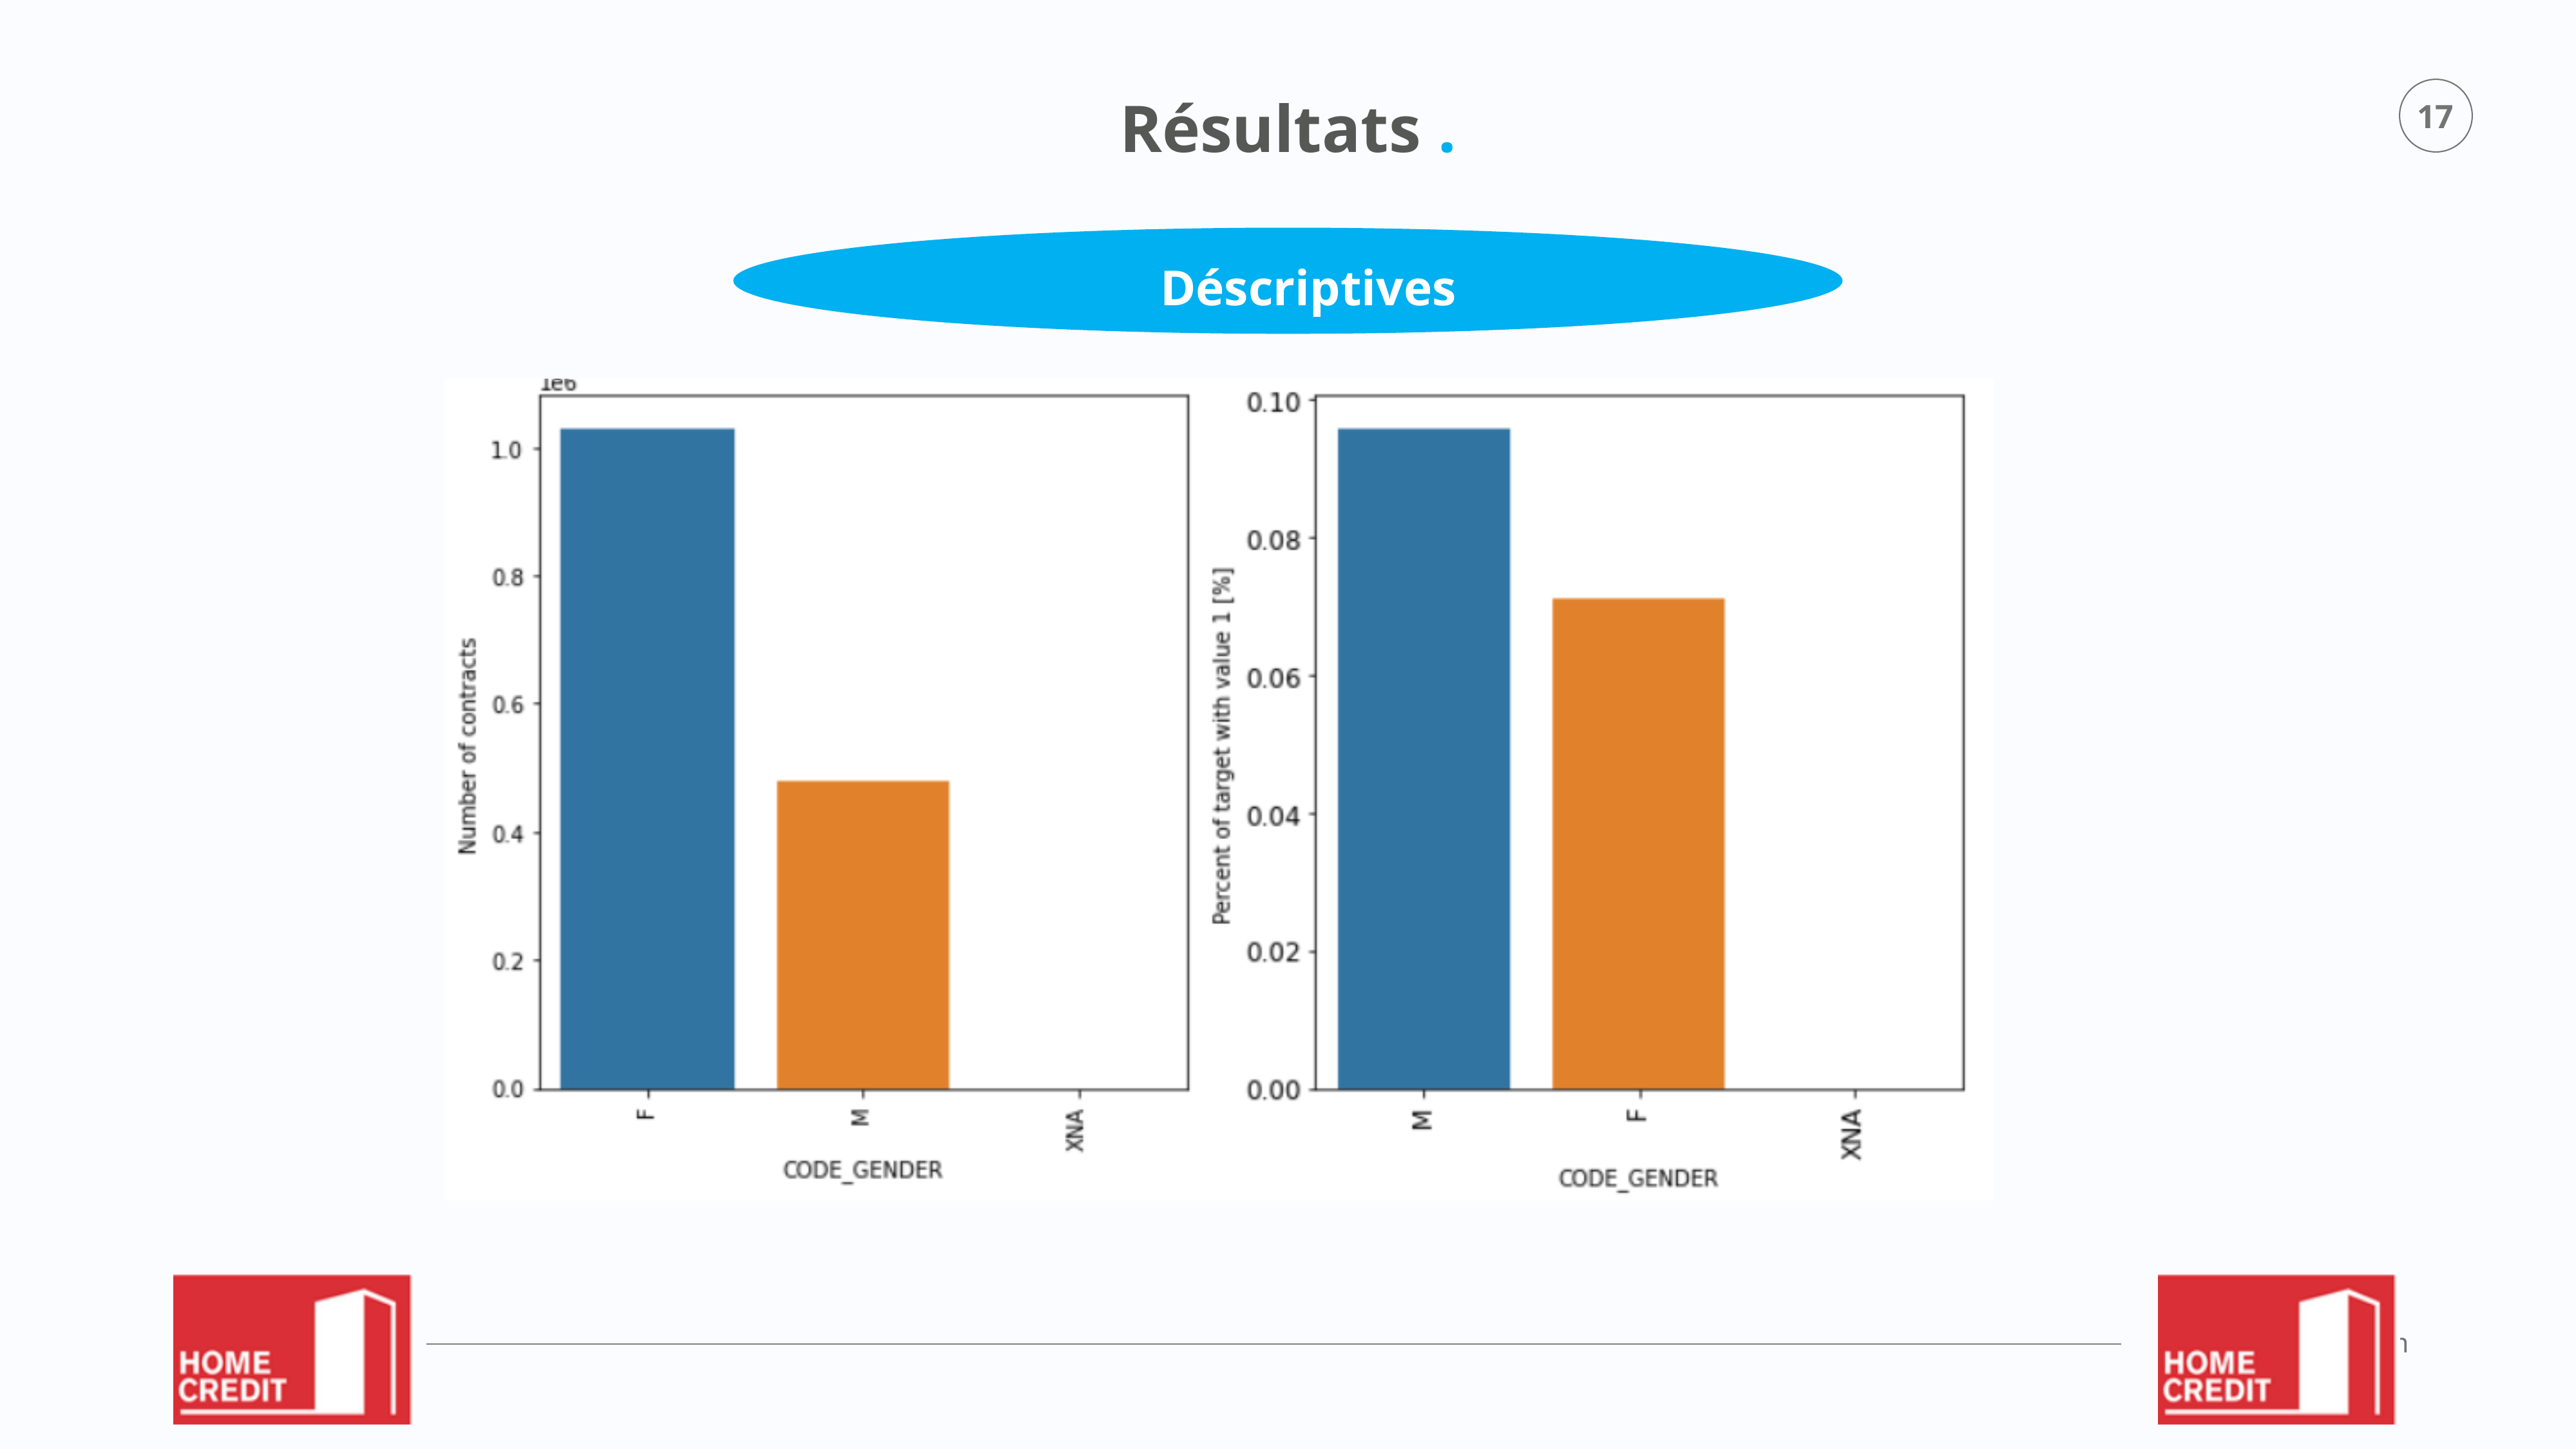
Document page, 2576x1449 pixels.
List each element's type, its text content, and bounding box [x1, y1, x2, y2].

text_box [733, 227, 1843, 334]
picture [173, 1274, 416, 1425]
picture [444, 379, 1994, 1200]
picture [2157, 1274, 2400, 1425]
text_box Résultats . [1110, 83, 1466, 171]
